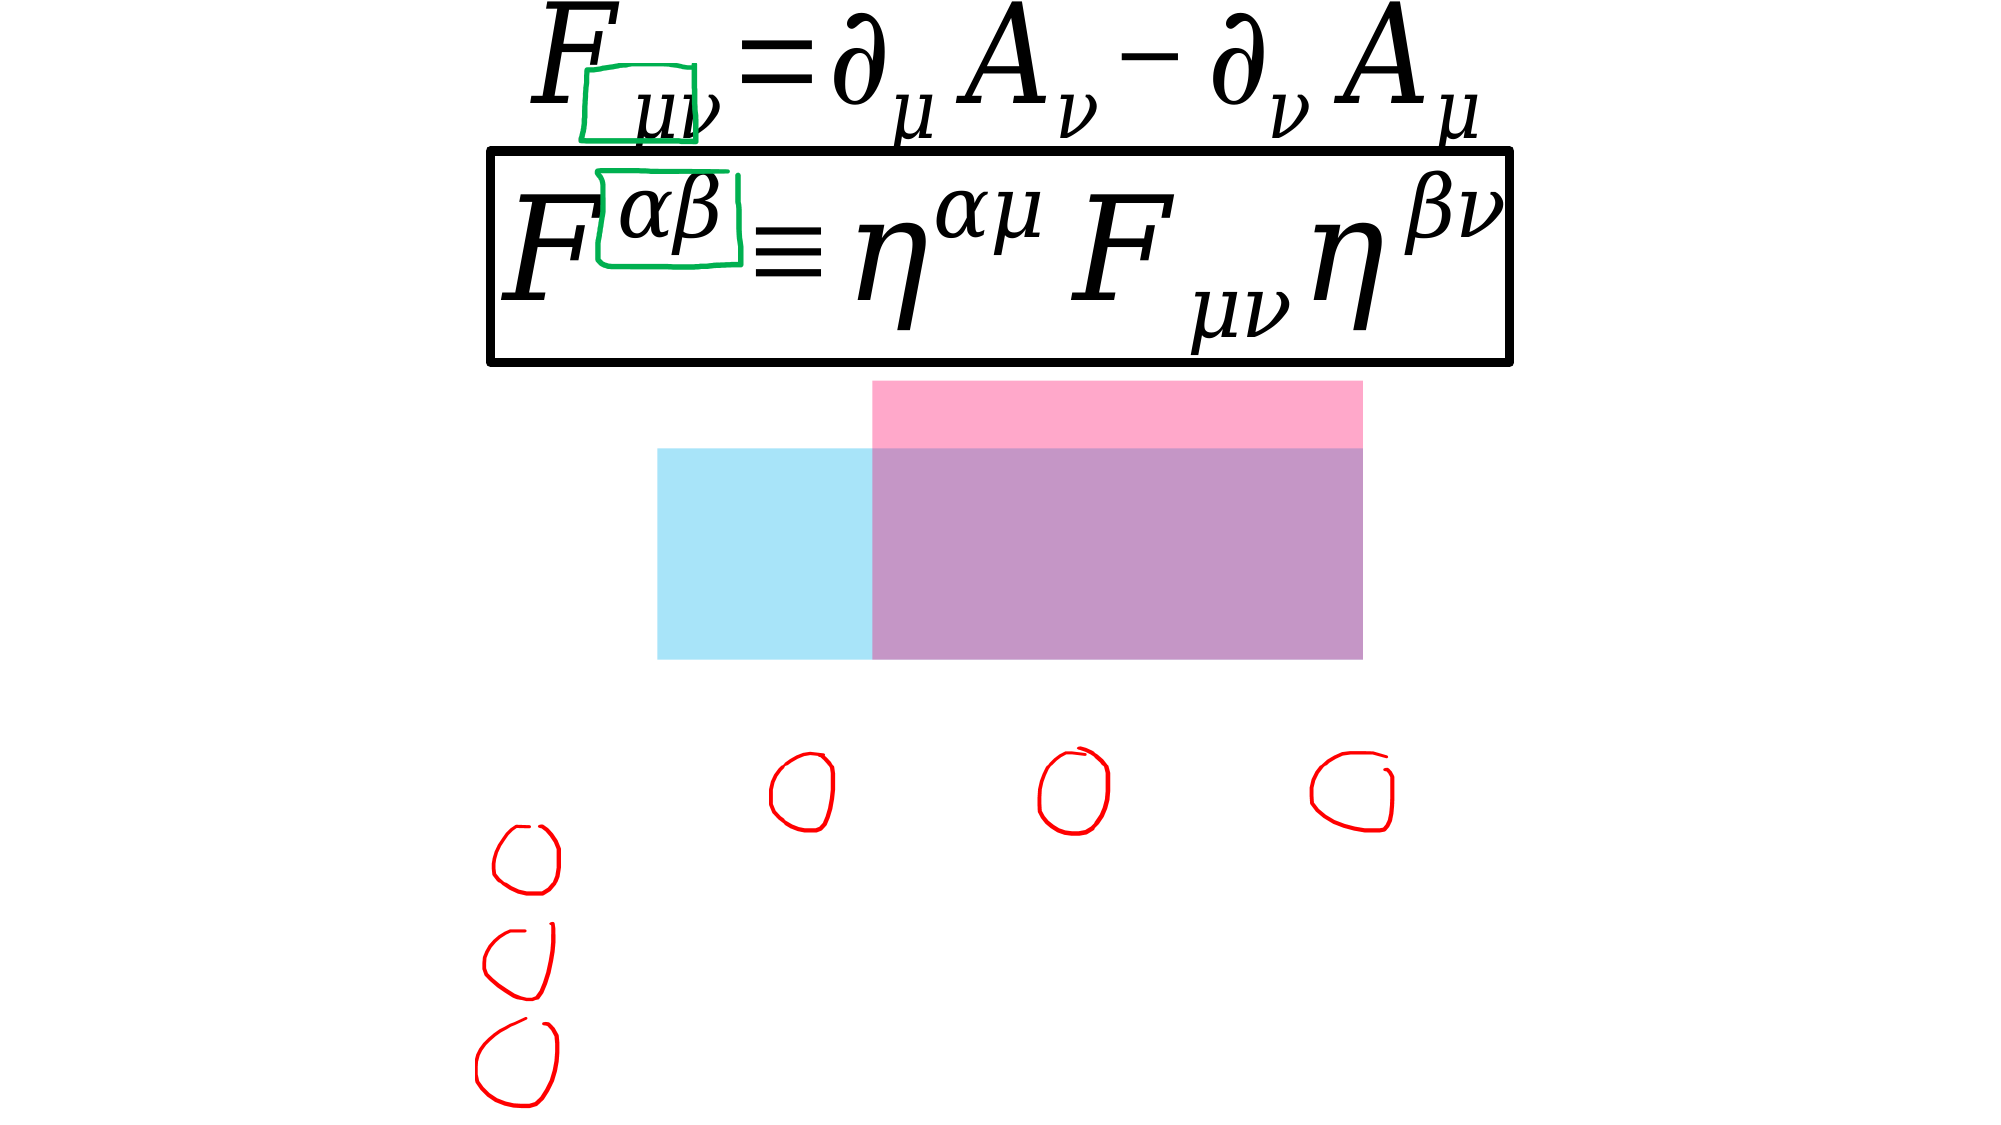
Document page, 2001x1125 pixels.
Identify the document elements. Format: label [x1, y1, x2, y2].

picture [475, 63, 1404, 1117]
